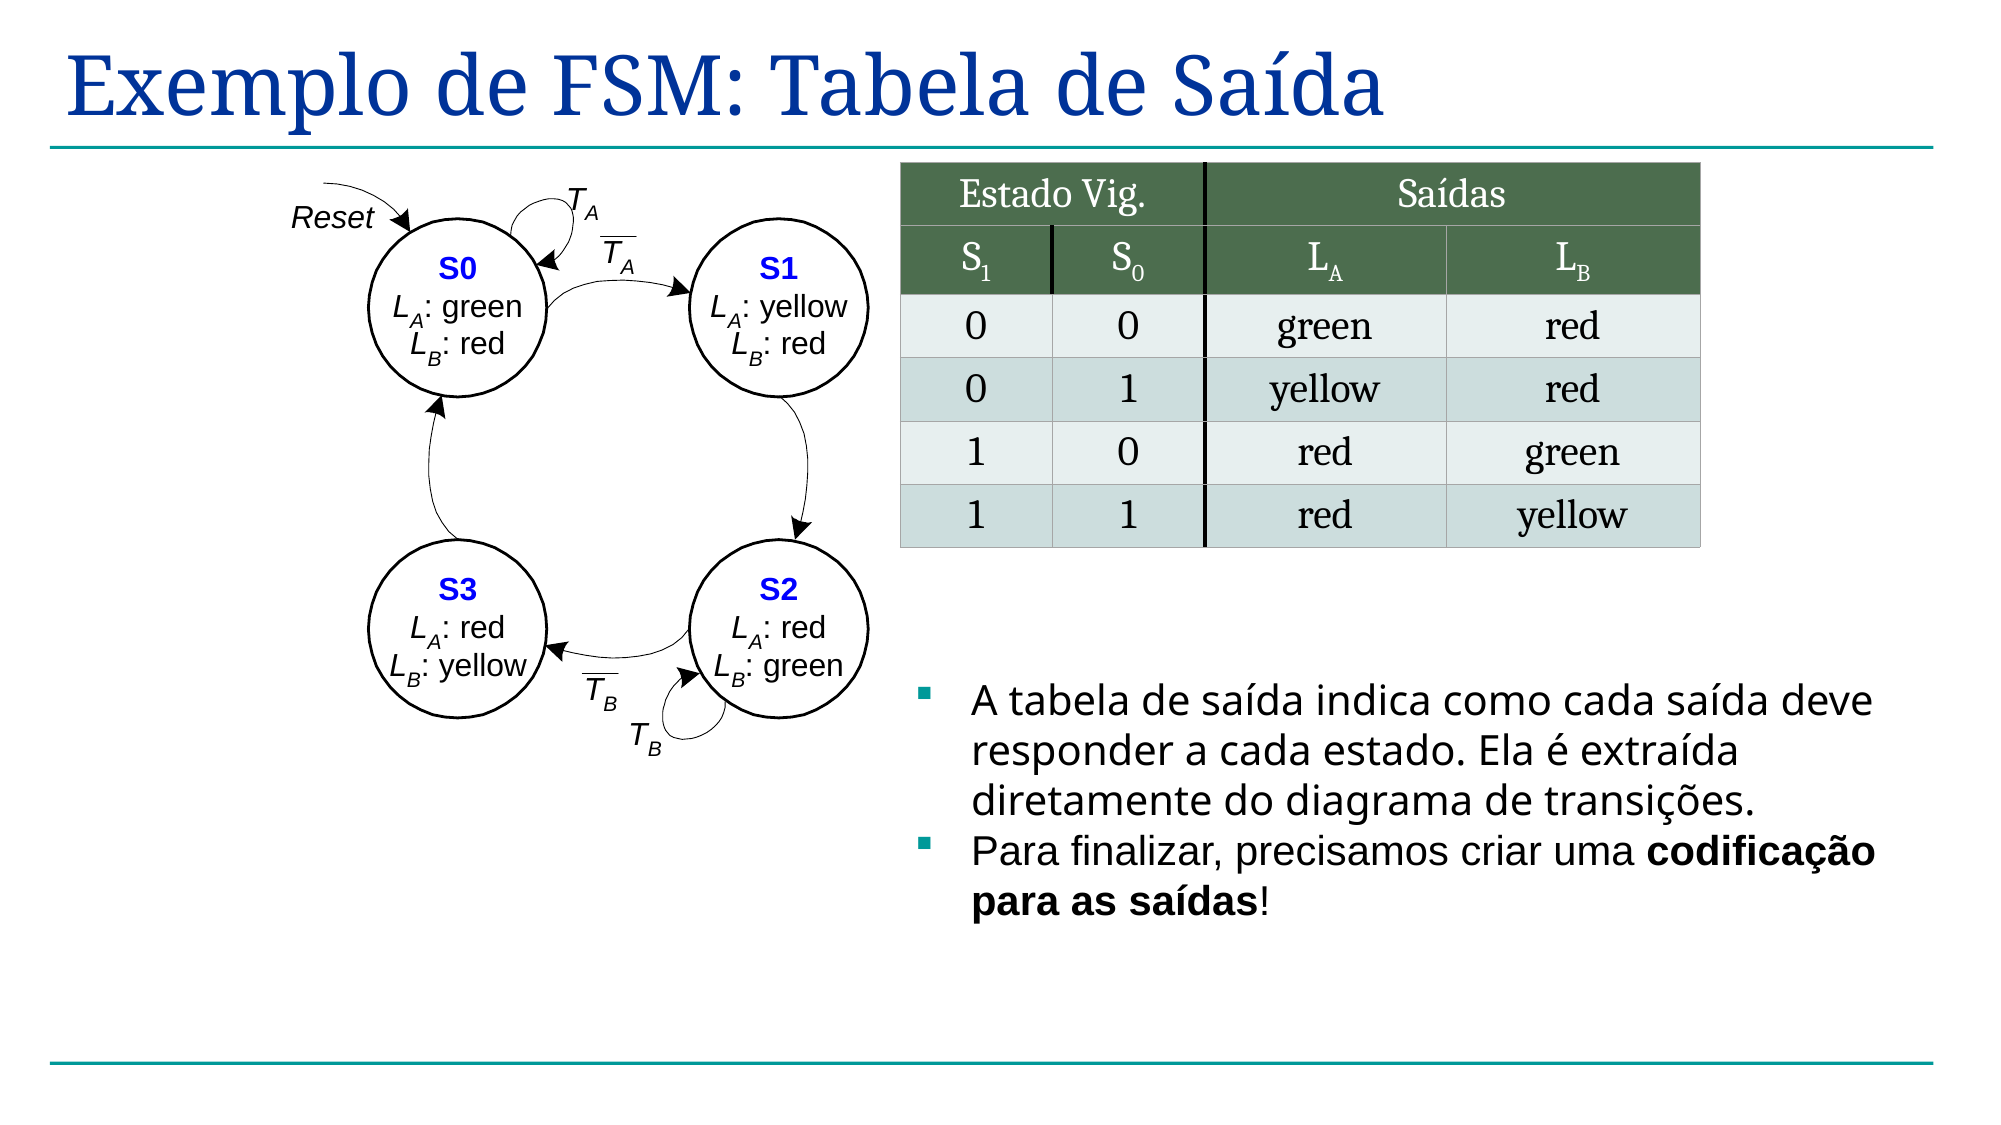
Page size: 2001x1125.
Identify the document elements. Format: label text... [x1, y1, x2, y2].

table_cell yellow [1207, 358, 1446, 421]
table_cell 1 [1053, 358, 1203, 421]
table_cell 1 [901, 422, 1052, 484]
table_cell red [1207, 485, 1446, 547]
table_cell 1 [1053, 485, 1203, 547]
table_cell S0 [1054, 226, 1203, 294]
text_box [265, 153, 890, 776]
table_cell LB [1447, 226, 1700, 294]
table_cell yellow [1447, 485, 1700, 547]
table_cell LA [1207, 226, 1446, 294]
table_cell 0 [901, 295, 1052, 357]
text_box A tabela de saída indica como cada saída deve responder a cada estado. Ela é extraída diretamente do diagrama de transições. Para finalizar, precisamos criar uma codificação para as saídas! [900, 666, 1931, 932]
table_cell red [1207, 422, 1446, 484]
table_cell 0 [1053, 295, 1203, 357]
table_cell 1 [901, 485, 1052, 547]
table_cell red [1447, 295, 1700, 357]
table_cell 0 [1053, 422, 1203, 484]
table_cell red [1447, 358, 1700, 421]
table_cell green [1207, 295, 1446, 357]
table_cell S1 [901, 226, 1050, 294]
table_header Saídas [1207, 163, 1700, 225]
title Exemplo de FSM: Tabela de Saída [50, 24, 1934, 141]
table_cell 0 [901, 358, 1052, 421]
table_cell green [1447, 422, 1700, 484]
table_header Estado Vig. [901, 163, 1203, 225]
